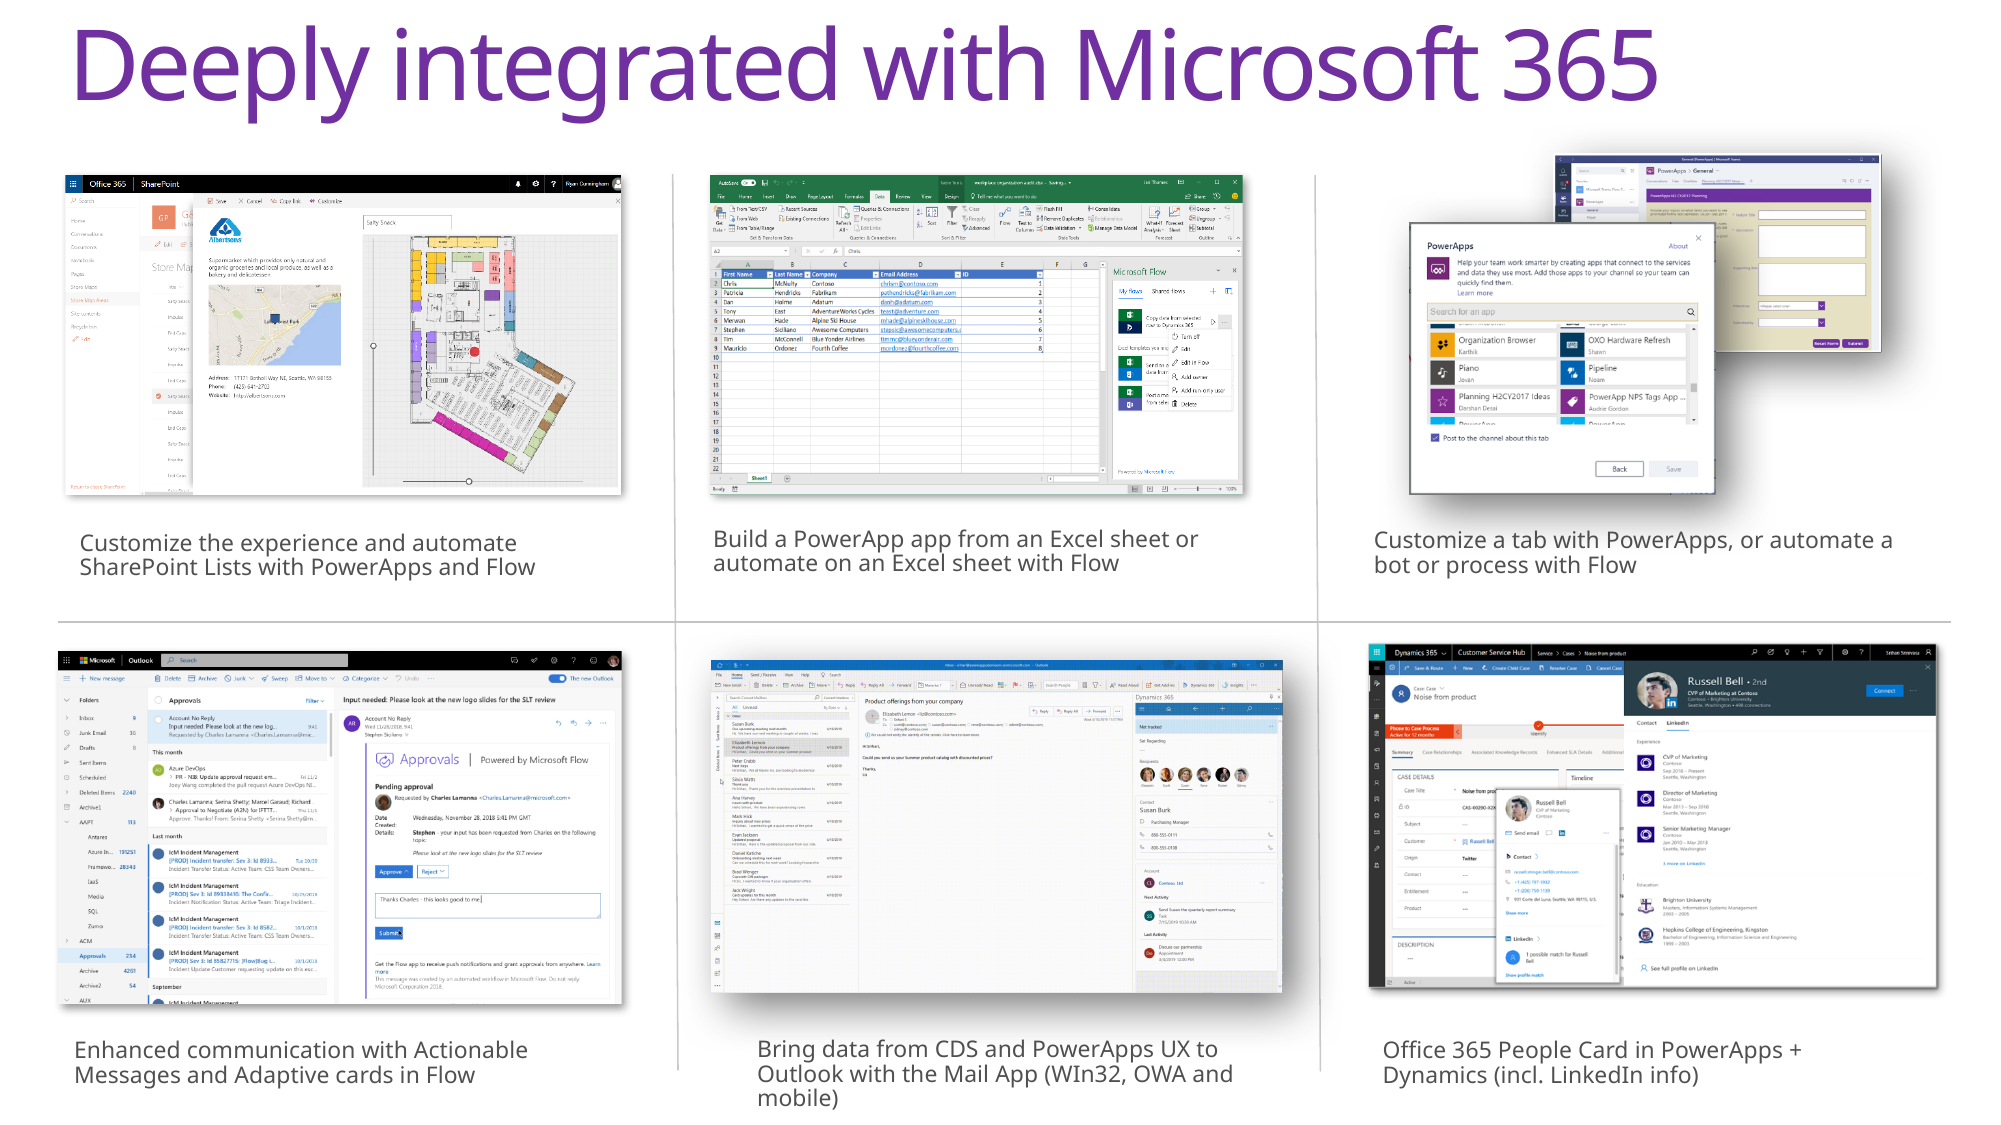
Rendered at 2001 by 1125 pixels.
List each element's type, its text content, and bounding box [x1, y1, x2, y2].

picture [57, 650, 622, 1004]
text_box Bring data from CDS and PowerApps UX to Outlook with the Mail App (WIn32, OWA and mobile) [727, 1024, 1313, 1125]
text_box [1314, 175, 1321, 621]
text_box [1314, 623, 1321, 1072]
title Deeply integrated with Microsoft 365 [44, 1, 2000, 139]
text_box Customize a tab with PowerApps, or automate a bot or process with Flow [1343, 504, 1952, 602]
picture [711, 659, 1283, 993]
text_box Enhanced communication with Actionable Messages and Adaptive cards in Flow [44, 1014, 671, 1113]
text_box Build a PowerApp app from an Excel sheet or automate on an Excel sheet with Flow [683, 503, 1299, 601]
picture [64, 175, 622, 495]
picture [1366, 641, 1942, 993]
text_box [1409, 153, 1882, 495]
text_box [672, 174, 679, 621]
picture [709, 175, 1243, 495]
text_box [672, 623, 679, 1071]
text_box Customize the experience and automate SharePoint Lists with PowerApps and Flow [49, 507, 666, 605]
text_box Office 365 People Card in PowerApps + Dynamics (incl. LinkedIn info) [1352, 1014, 1939, 1113]
